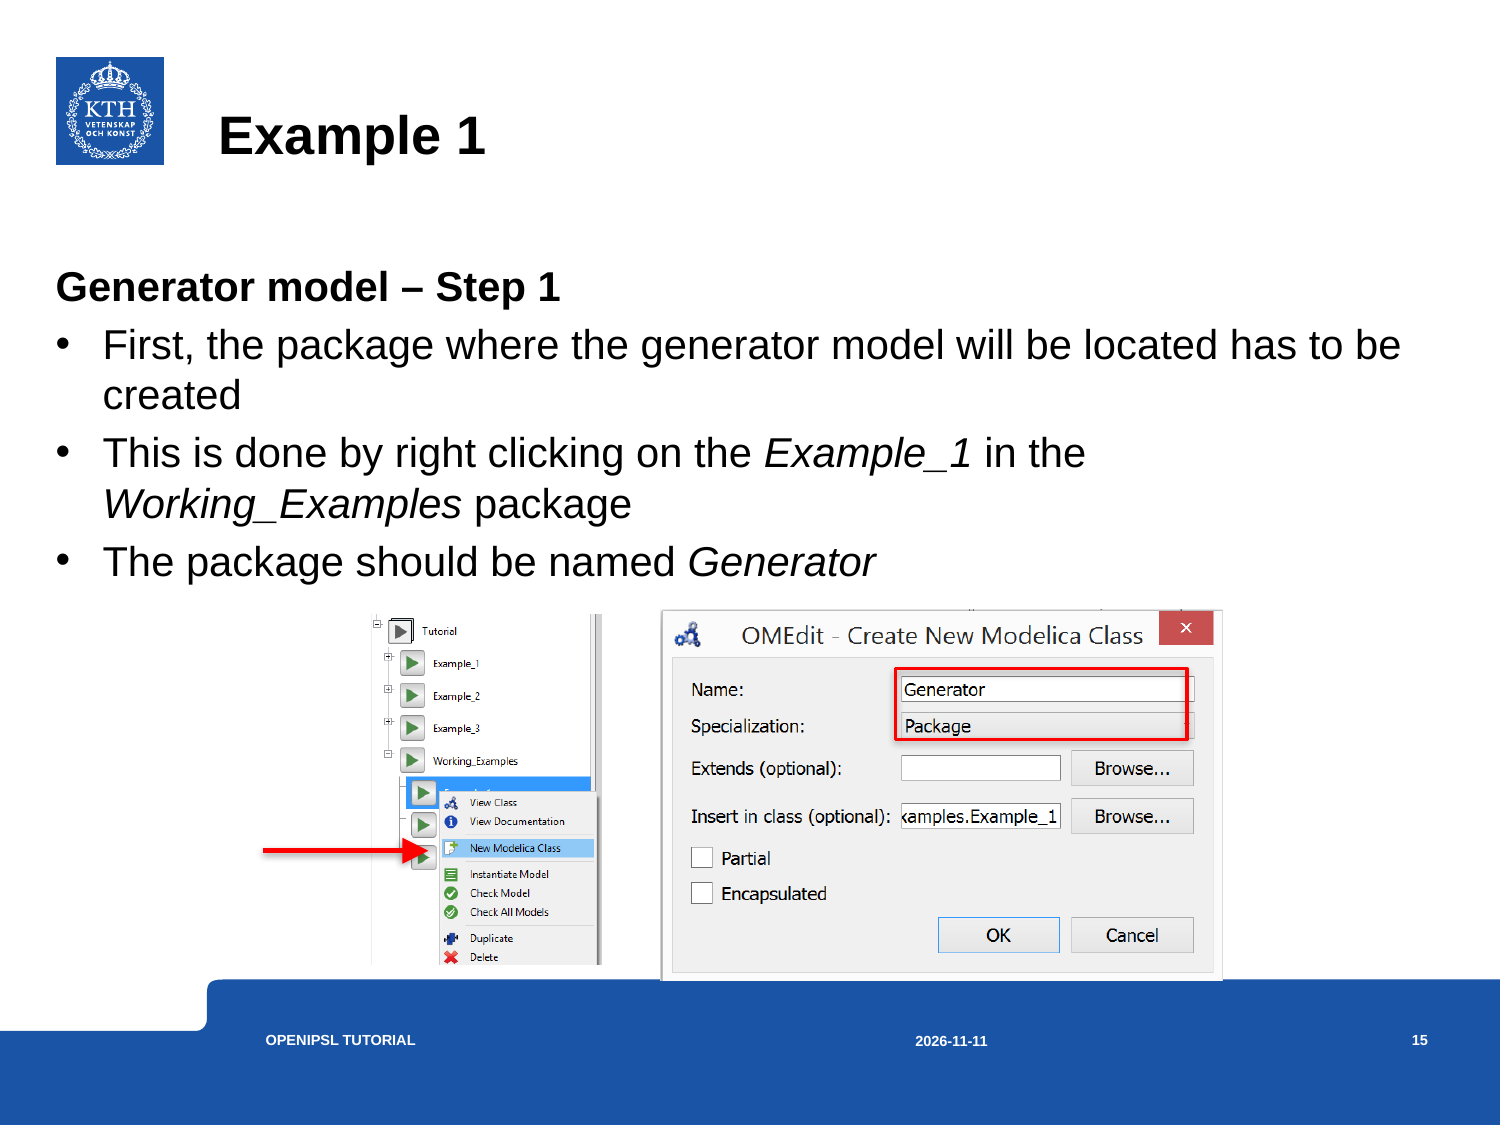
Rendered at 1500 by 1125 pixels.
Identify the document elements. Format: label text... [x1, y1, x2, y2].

list Generator model – Step 1 First, the package where the generator model will be located has to be created This is done by right clicking on the Example_1 in the Working_Examples package The package should be named Generator [55, 259, 1447, 929]
slide_number 15 [1340, 1030, 1428, 1091]
footer OpenIPSL Tutorial [265, 1030, 741, 1091]
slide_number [915, 1031, 1266, 1092]
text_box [262, 609, 1223, 981]
title Example 1 [218, 55, 1447, 166]
